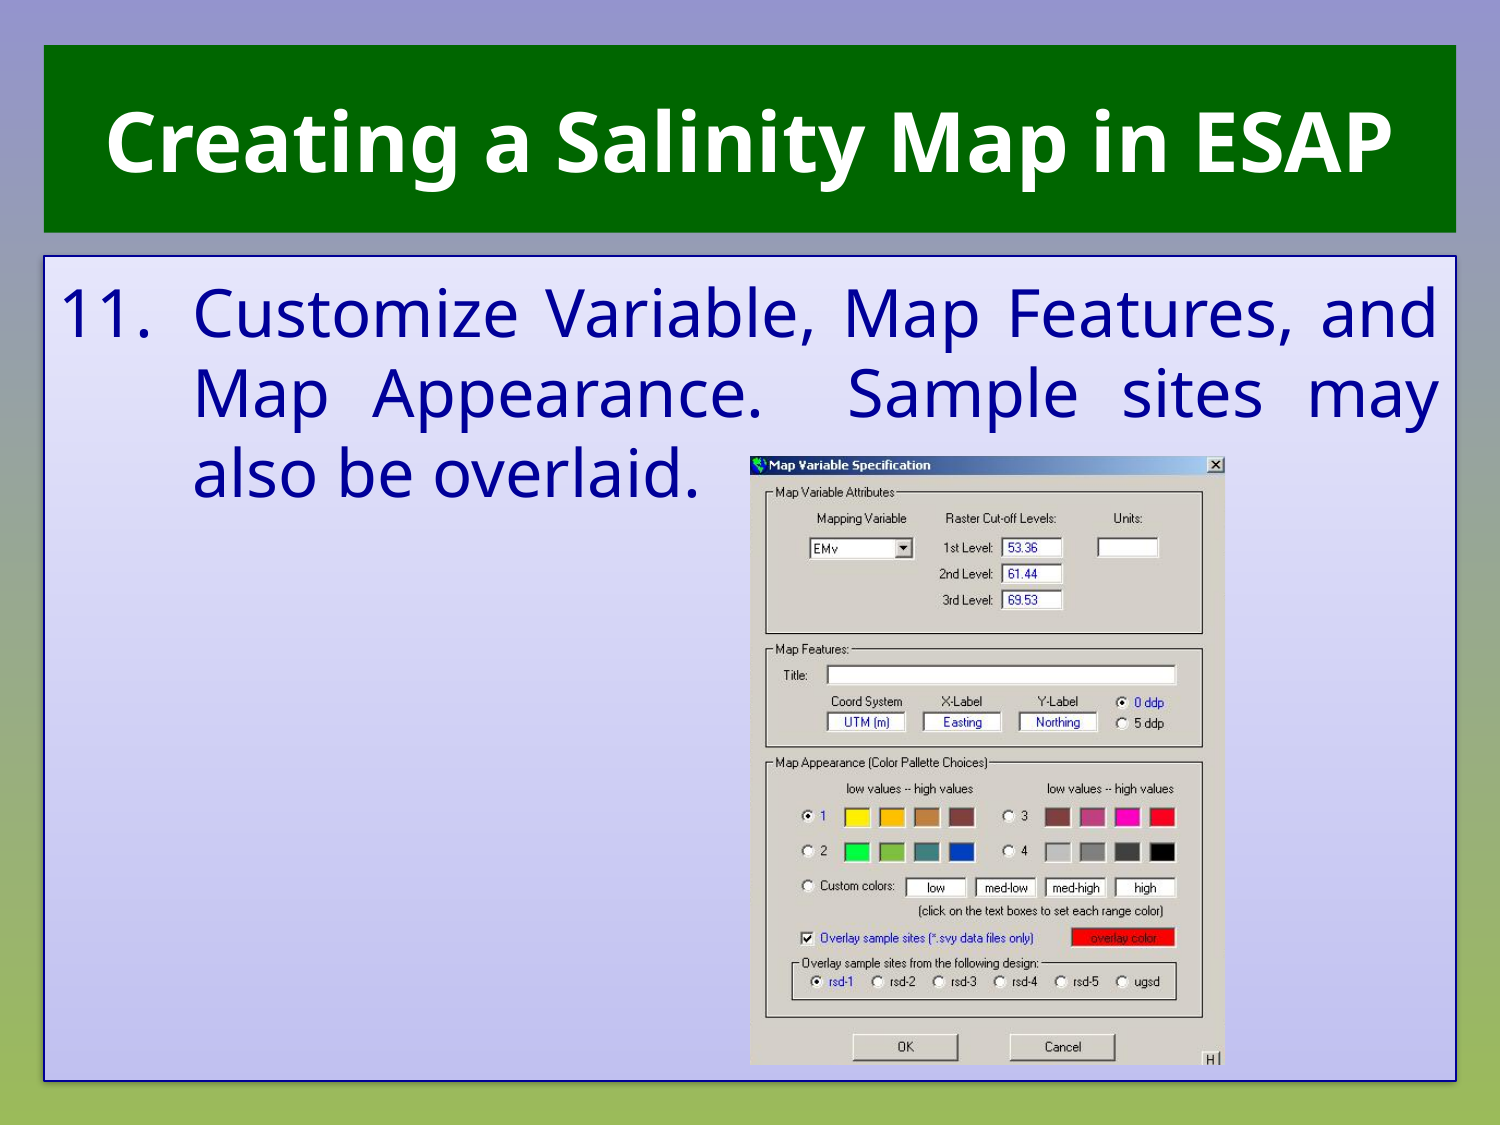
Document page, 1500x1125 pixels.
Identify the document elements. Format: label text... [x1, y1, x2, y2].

list Customize Variable, Map Features, and Map Appearance. Sample sites may also be overlaid. [43, 255, 1457, 1082]
title Creating a Salinity Map in ESAP [43, 45, 1457, 233]
picture [749, 455, 1226, 1065]
